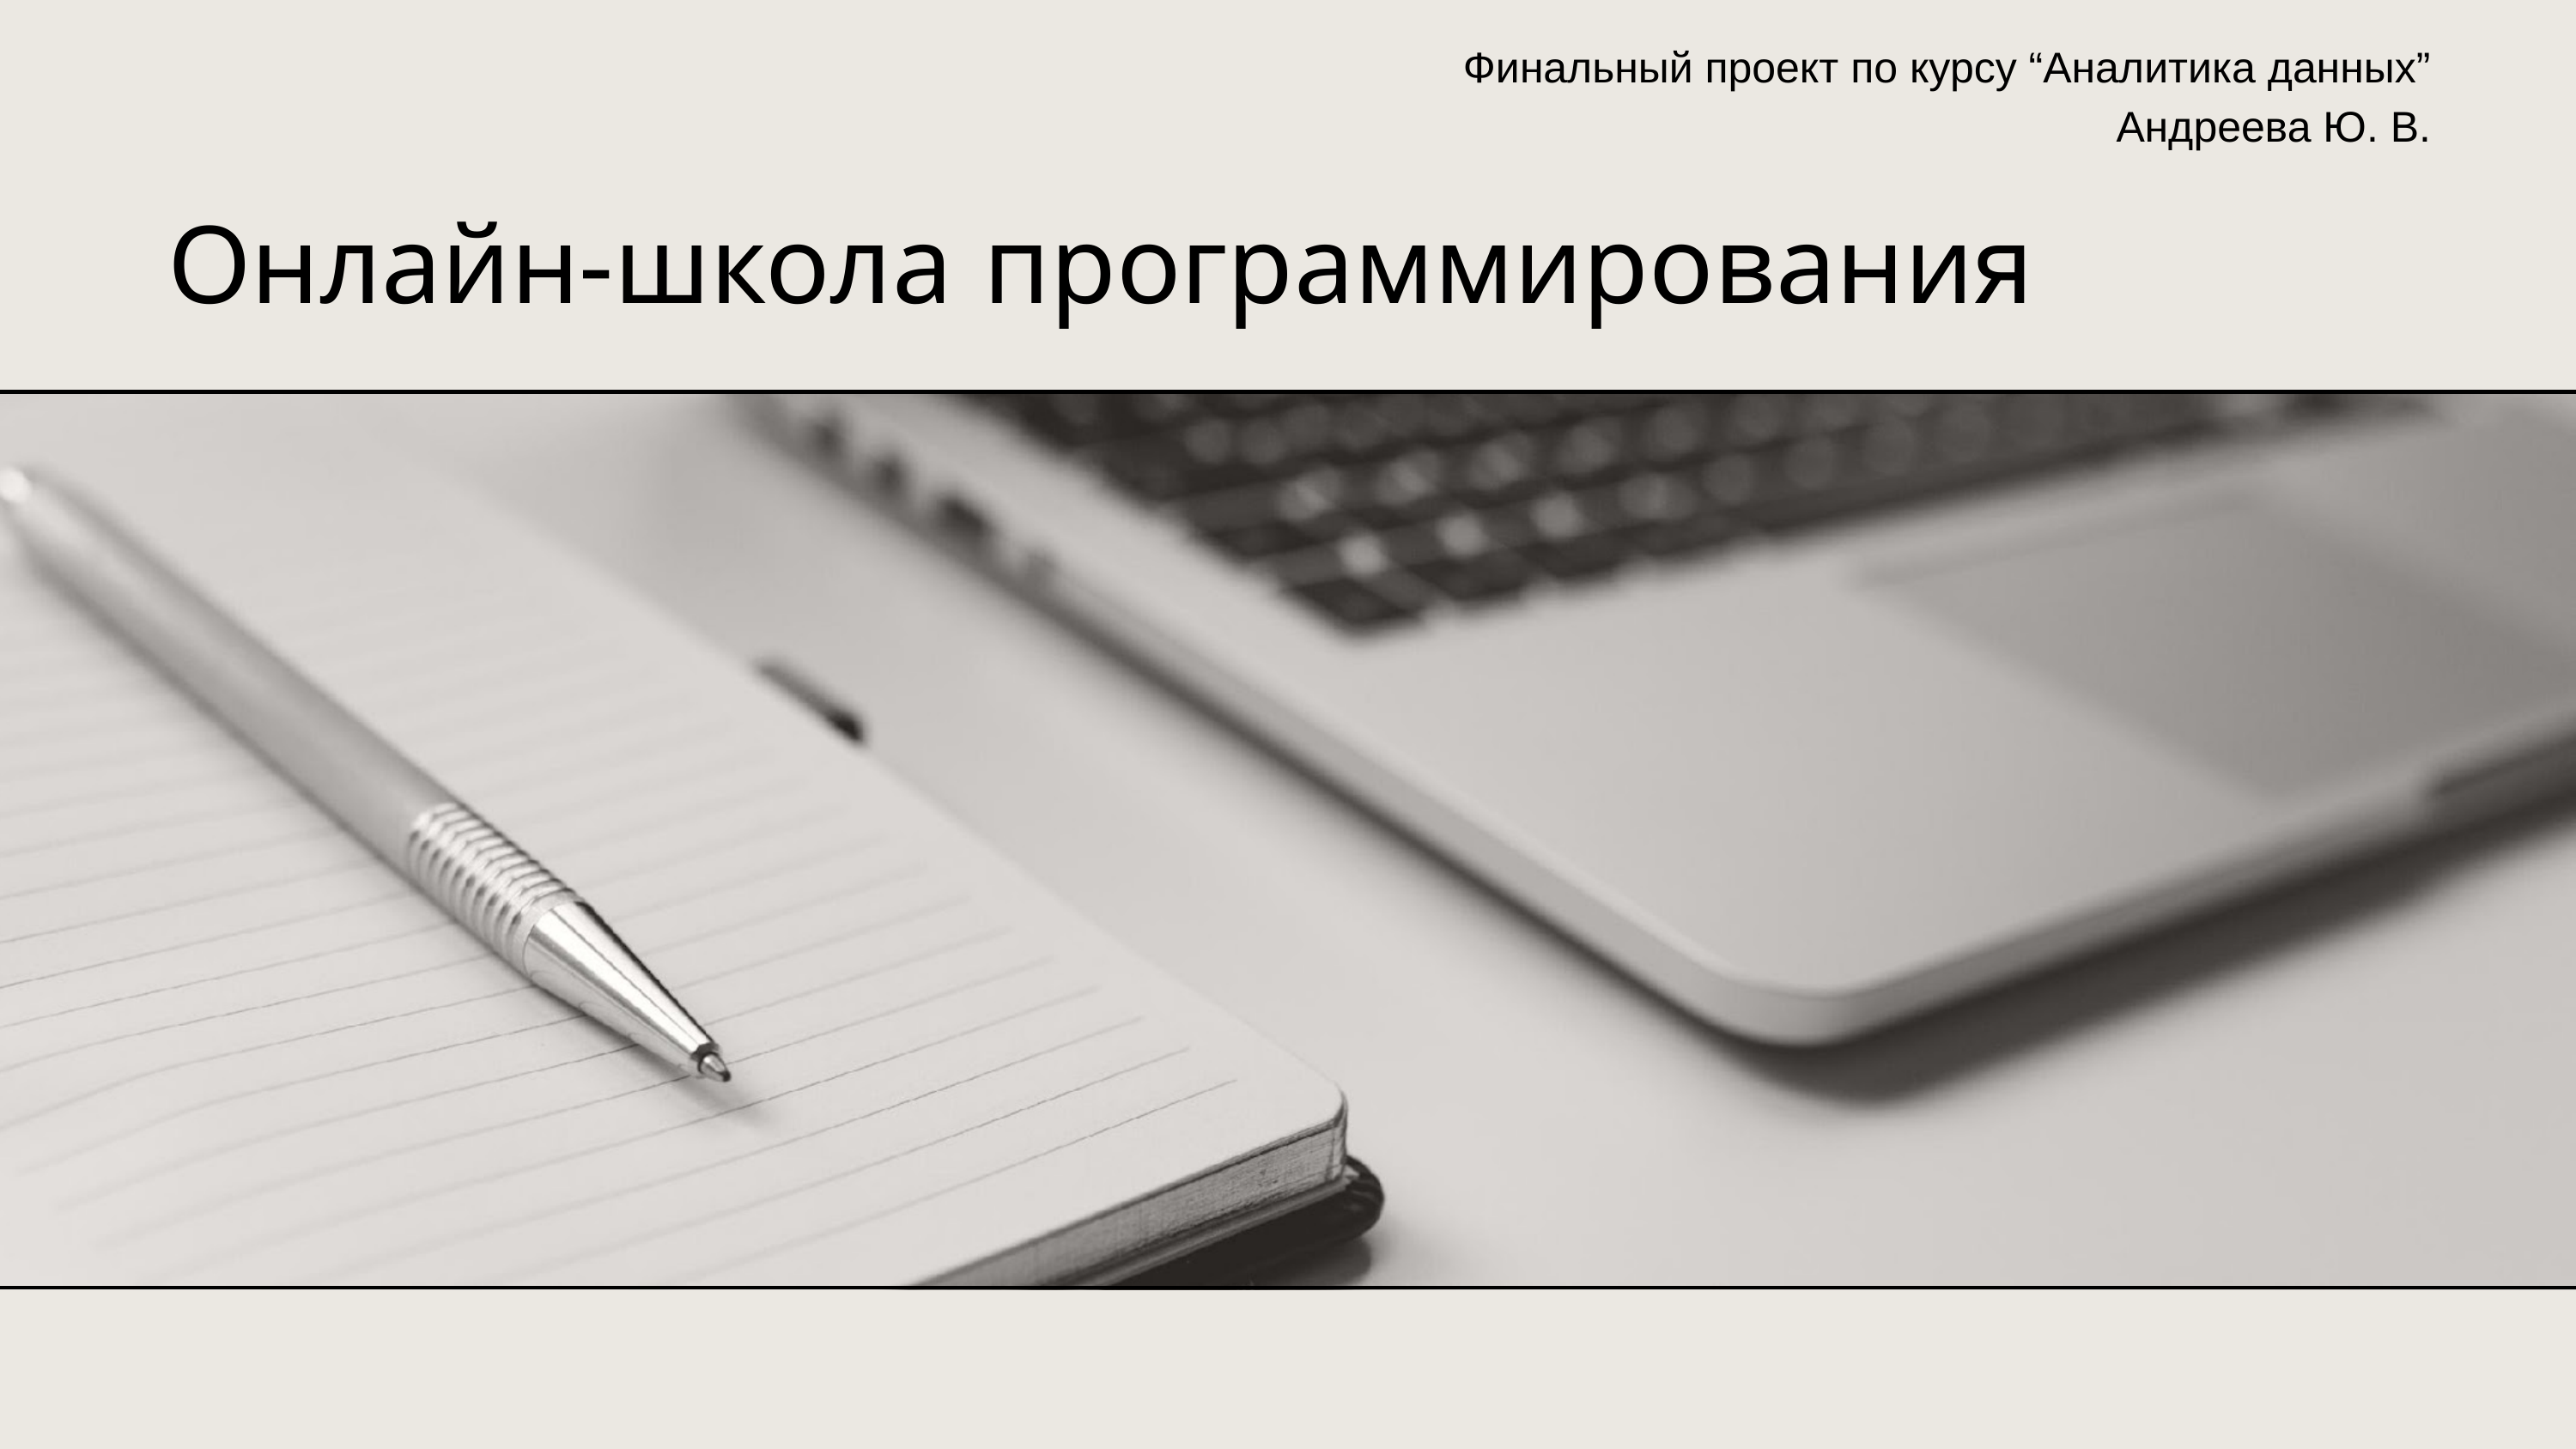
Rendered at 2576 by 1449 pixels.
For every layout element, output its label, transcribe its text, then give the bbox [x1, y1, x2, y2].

text_box Финальный проект по курсу “Аналитика данных” Андреева Ю. В. [1274, 32, 2432, 144]
text_box Онлайн-школа программирования [76, 144, 2500, 328]
picture [0, 392, 2576, 1287]
